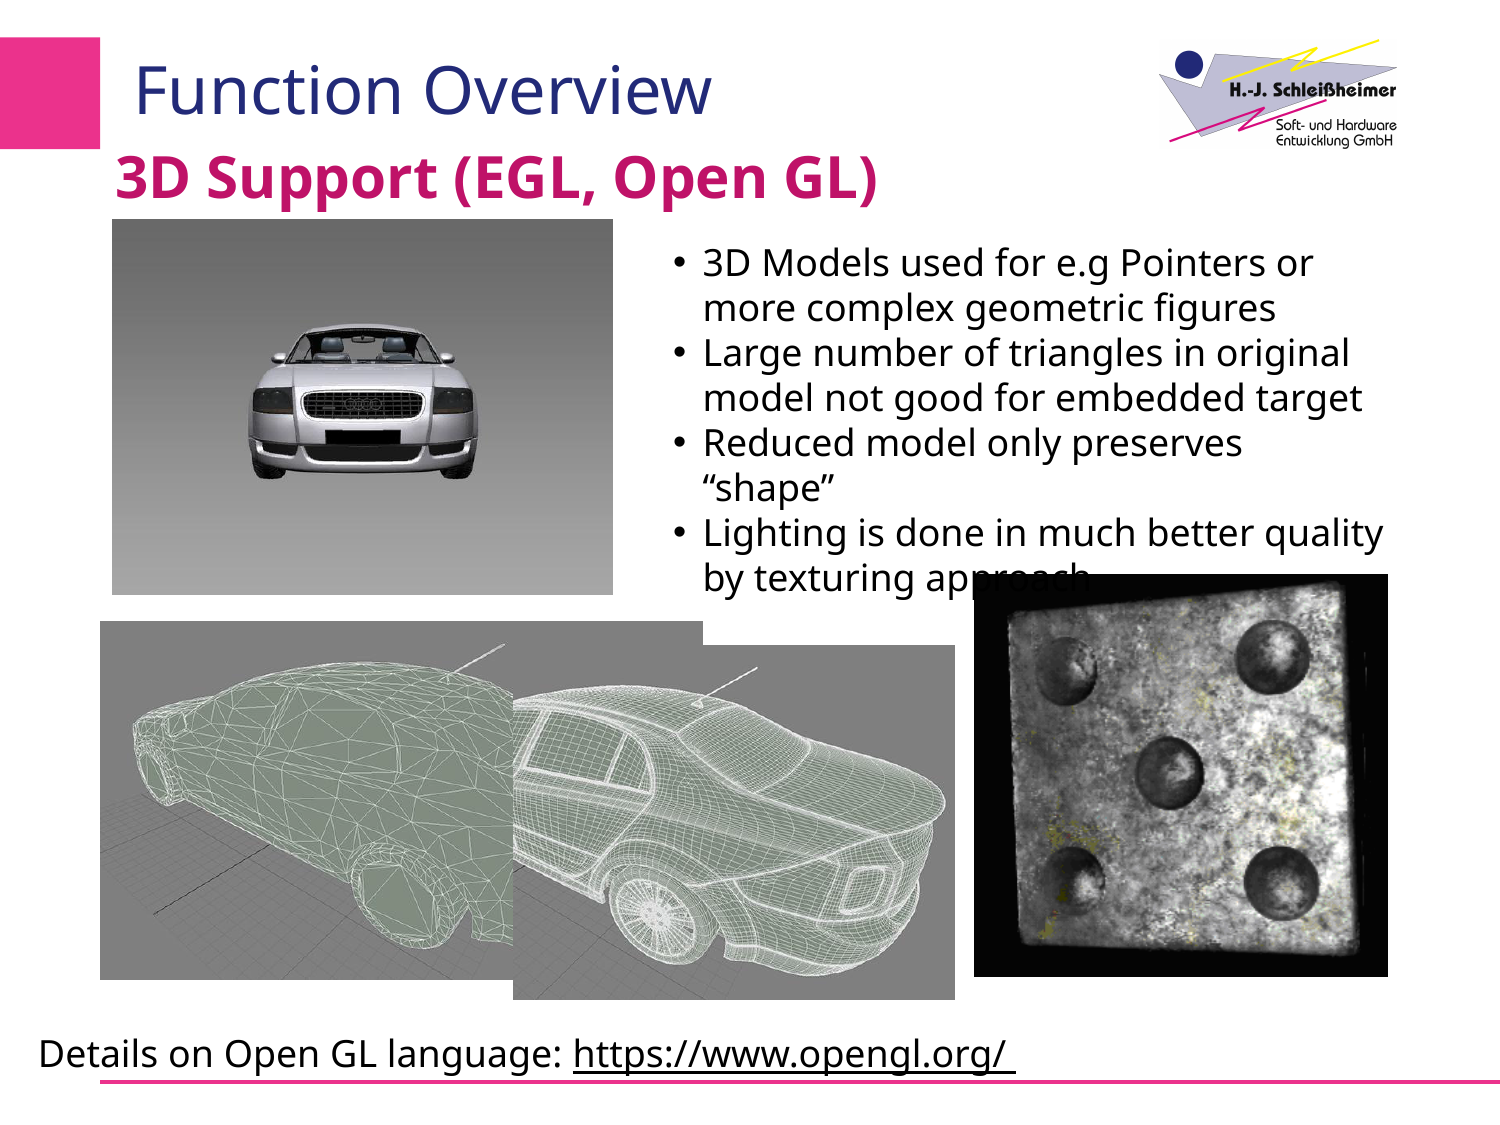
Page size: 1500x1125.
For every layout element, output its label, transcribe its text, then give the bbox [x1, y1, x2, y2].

picture [1159, 39, 1397, 133]
picture [974, 573, 1389, 977]
picture [100, 621, 955, 1000]
text_box Details on Open GL language: https://www.opengl.org/ [23, 1023, 1032, 1083]
list 3D Support (EGL, Open GL) [100, 133, 1400, 620]
text_box 3D Models used for e.g Pointers or more complex geometric figures Large number of triangles in original model not good for embedded target Reduced model only preserves “shape” Lighting is done in much better quality by texturing approach [643, 231, 1400, 652]
title Function Overview [133, 23, 1152, 133]
picture [111, 219, 613, 596]
list 3D Support (EGL, Open GL) [100, 652, 1400, 1098]
